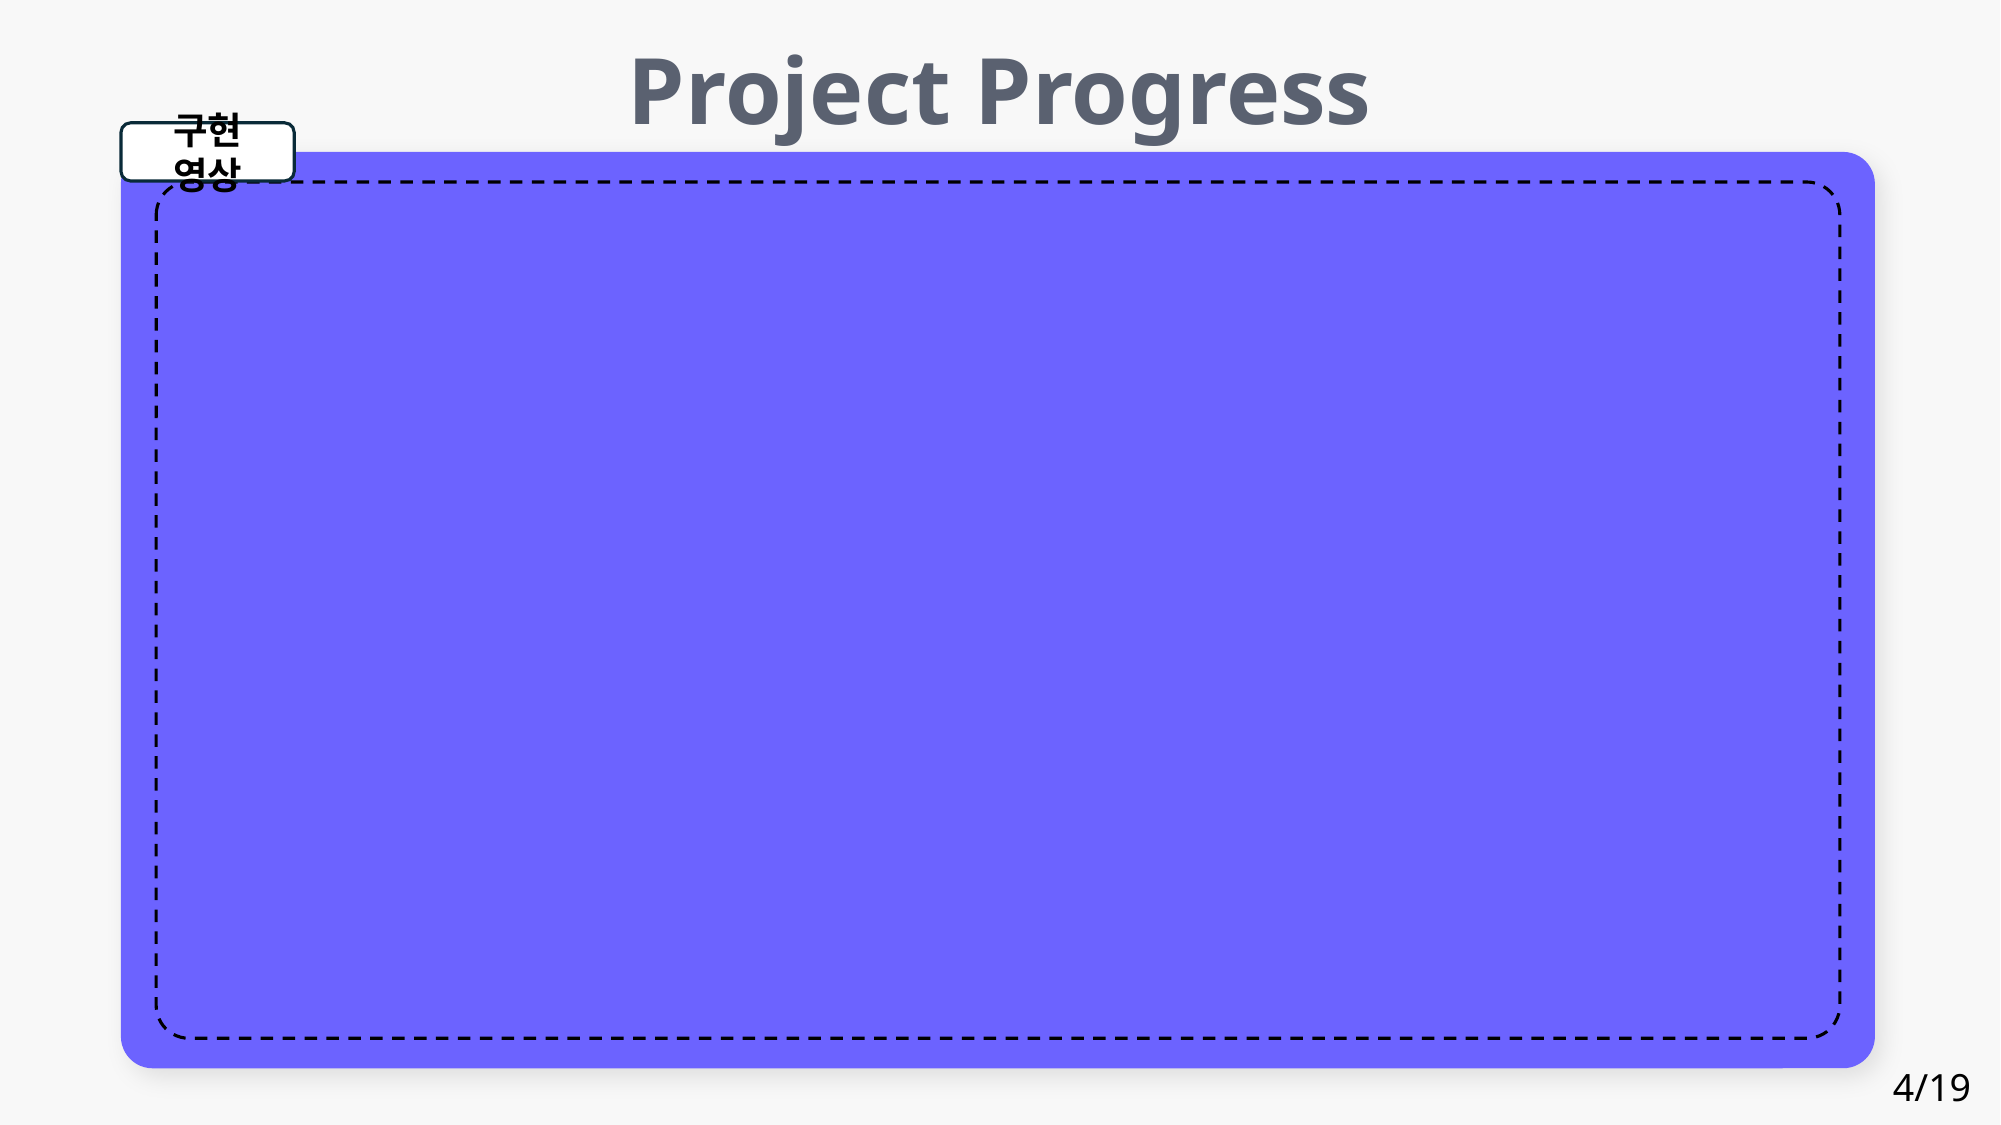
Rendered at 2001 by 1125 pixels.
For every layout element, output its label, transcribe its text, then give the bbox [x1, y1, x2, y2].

text_box Project Progress [449, 25, 1551, 151]
text_box [119, 150, 1877, 1070]
text_box 구현 영상 [119, 121, 296, 183]
text_box [154, 180, 1842, 1040]
text_box 4/19 [1864, 1057, 2000, 1117]
